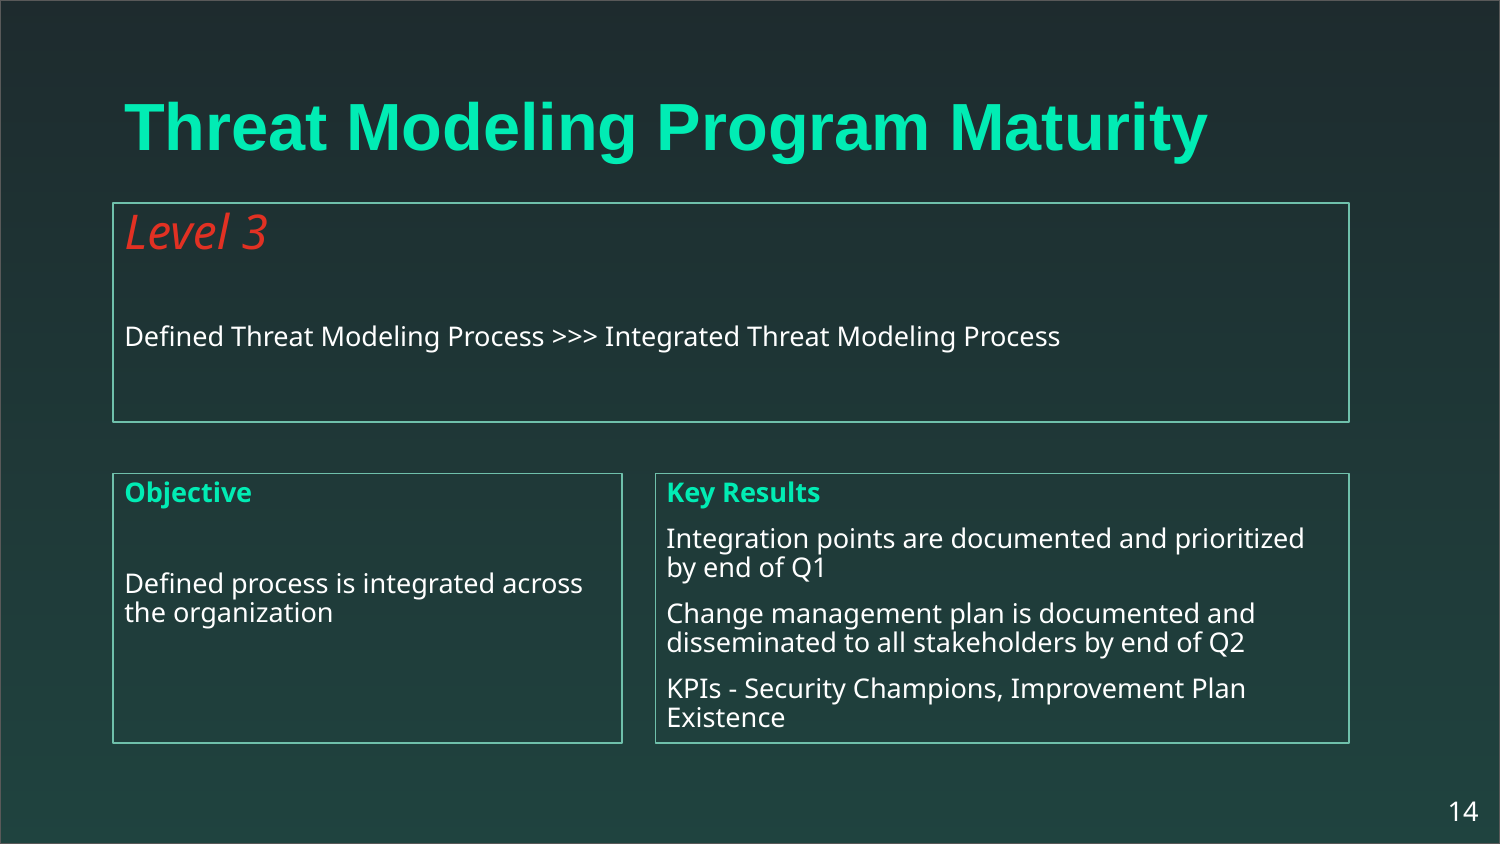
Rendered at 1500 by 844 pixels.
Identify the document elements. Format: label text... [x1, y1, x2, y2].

list Objective Defined process is integrated across the organization [113, 473, 622, 743]
slide_number ‹#› [1403, 779, 1494, 844]
list Key Results Integration points are documented and prioritized by end of Q1 Change management plan is documented and disseminated to all stakeholders by end of Q2 KPIs - Security Champions, Improvement Plan Existence [655, 473, 1349, 743]
title Threat Modeling Program Maturity [113, 75, 1399, 171]
list Level 3 Defined Threat Modeling Process >>> Integrated Threat Modeling Process [113, 202, 1349, 422]
